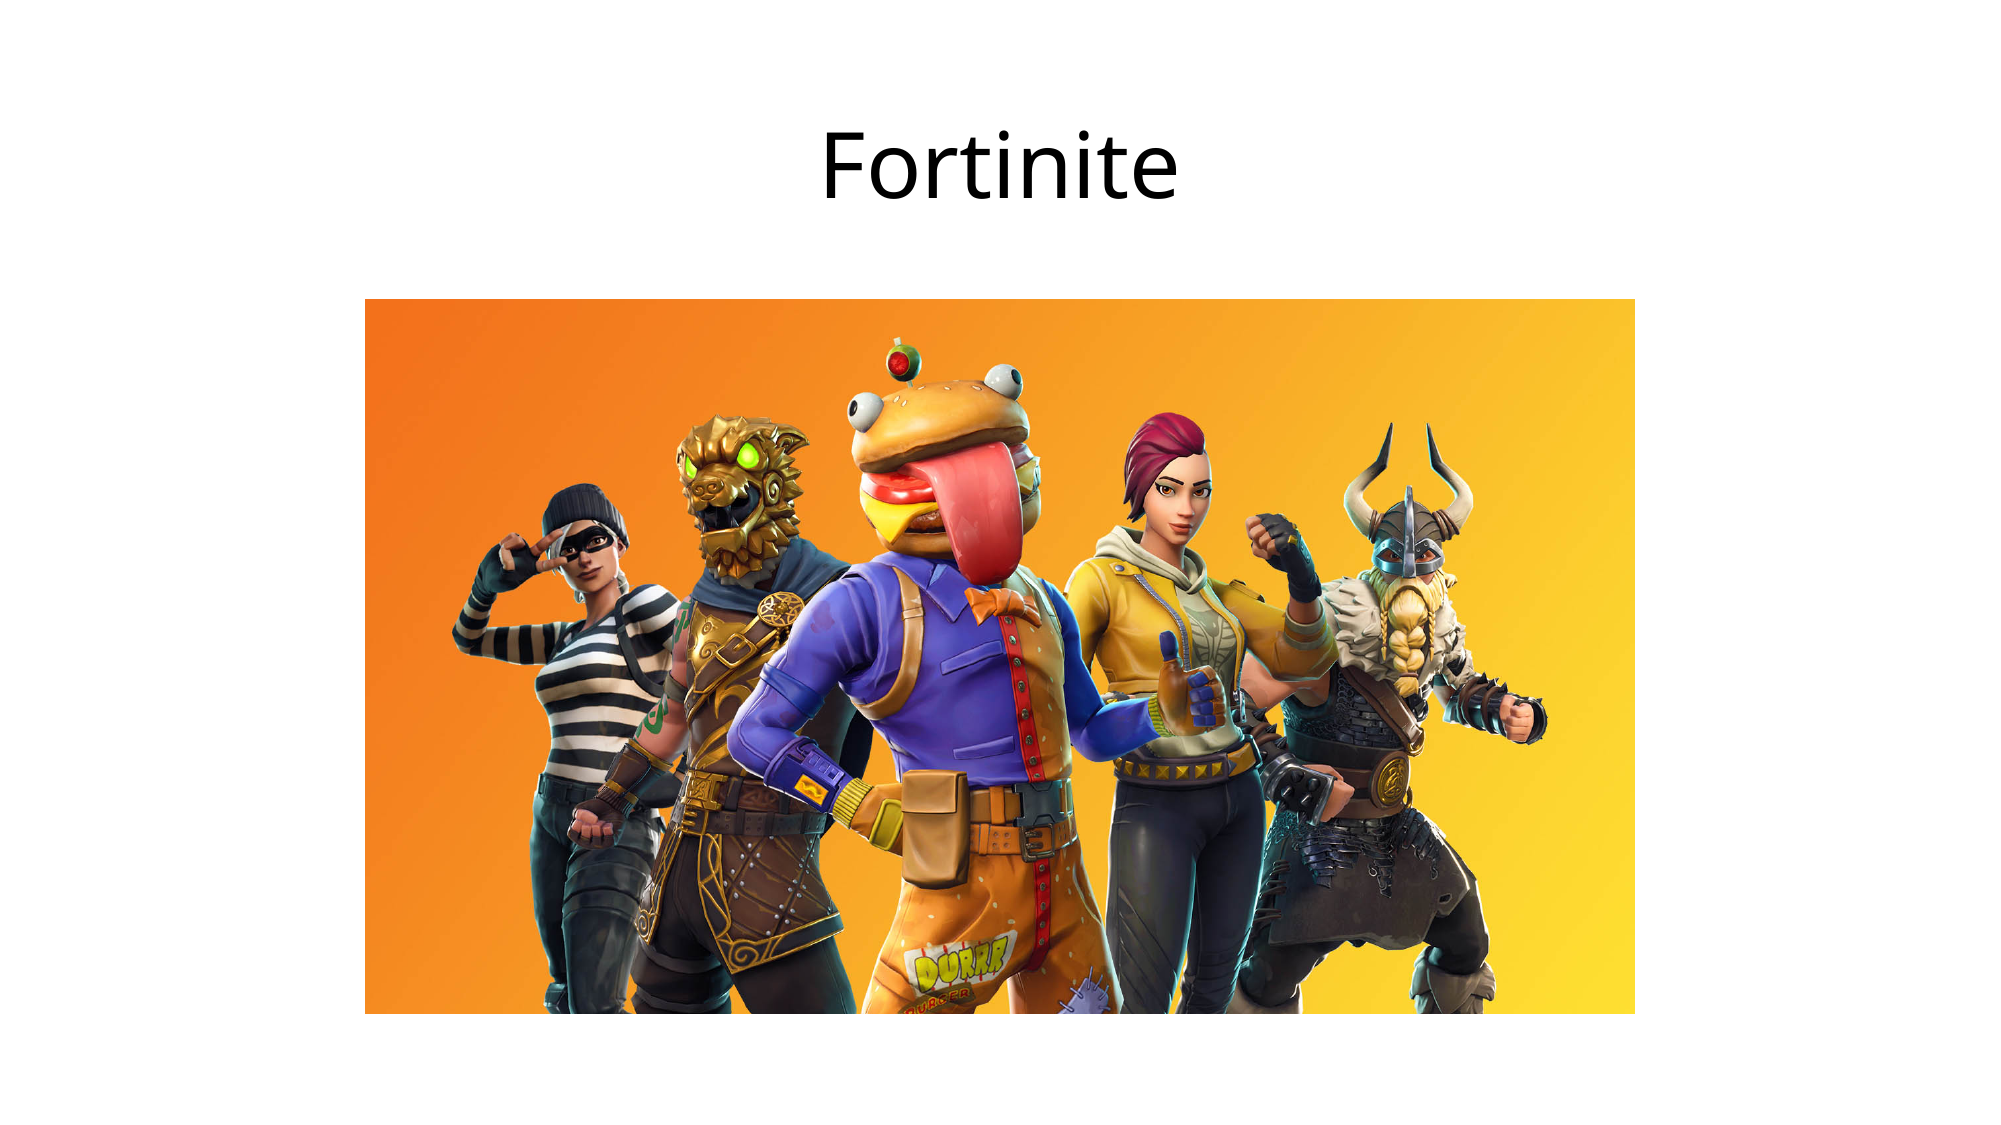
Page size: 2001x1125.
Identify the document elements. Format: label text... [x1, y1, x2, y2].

title Fortinite [137, 59, 1863, 278]
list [365, 299, 1635, 1014]
